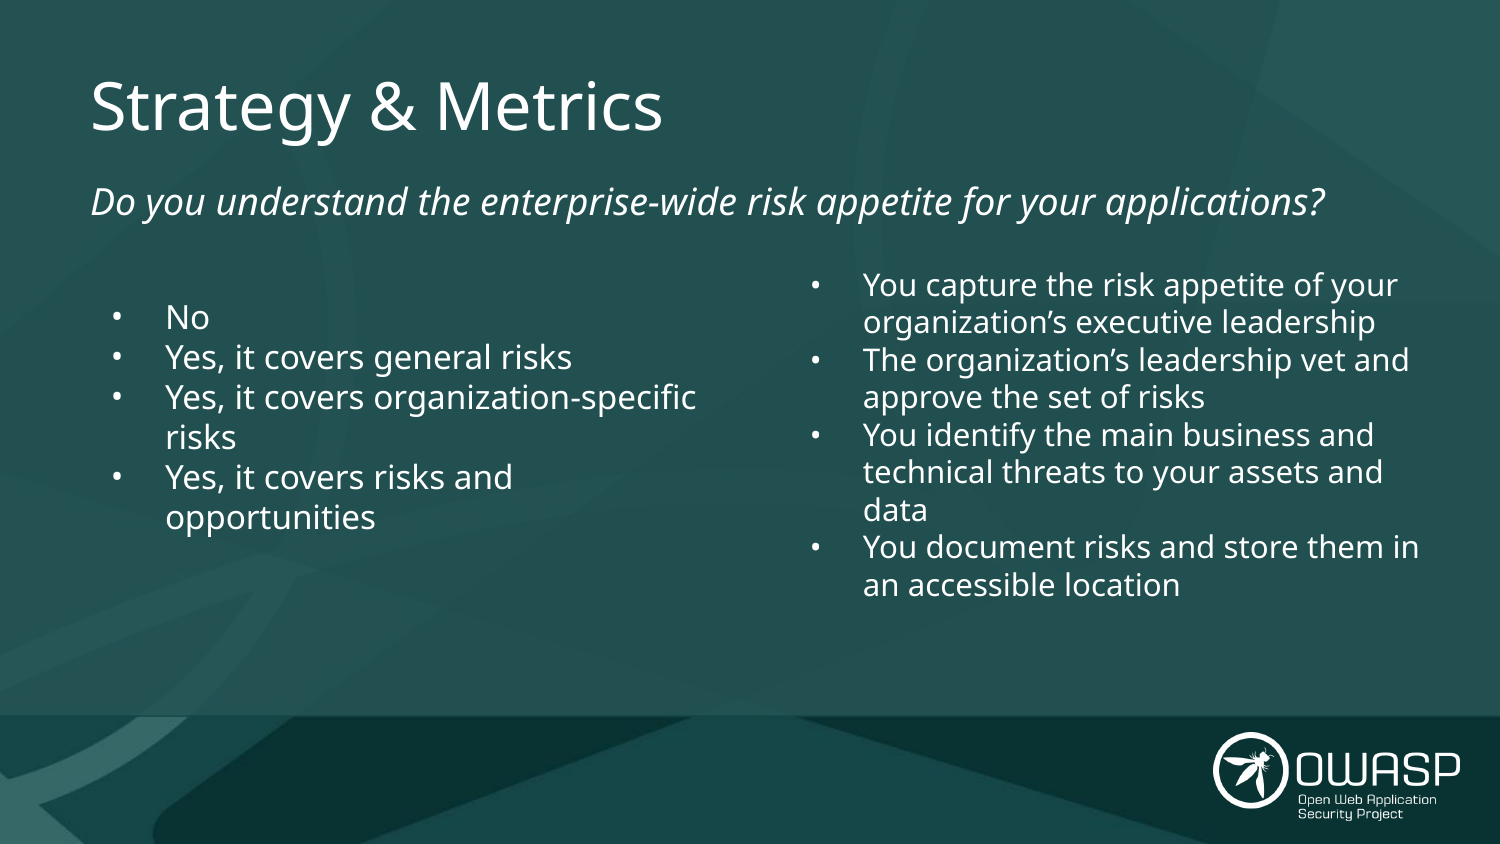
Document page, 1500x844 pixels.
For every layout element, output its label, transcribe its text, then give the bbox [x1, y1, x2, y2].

list You capture the risk appetite of your organization’s executive leadership The organization’s leadership vet and approve the set of risks You identify the main business and technical threats to your assets and data You document risks and store them in an accessible location [772, 162, 1436, 650]
list Do you understand the enterprise-wide risk appetite for your applications? [75, 162, 772, 242]
list No Yes, it covers general risks Yes, it covers organization-specific risks Yes, it covers risks and opportunities [75, 178, 738, 665]
picture [0, 717, 1500, 844]
title Strategy & Metrics [75, 33, 1425, 162]
